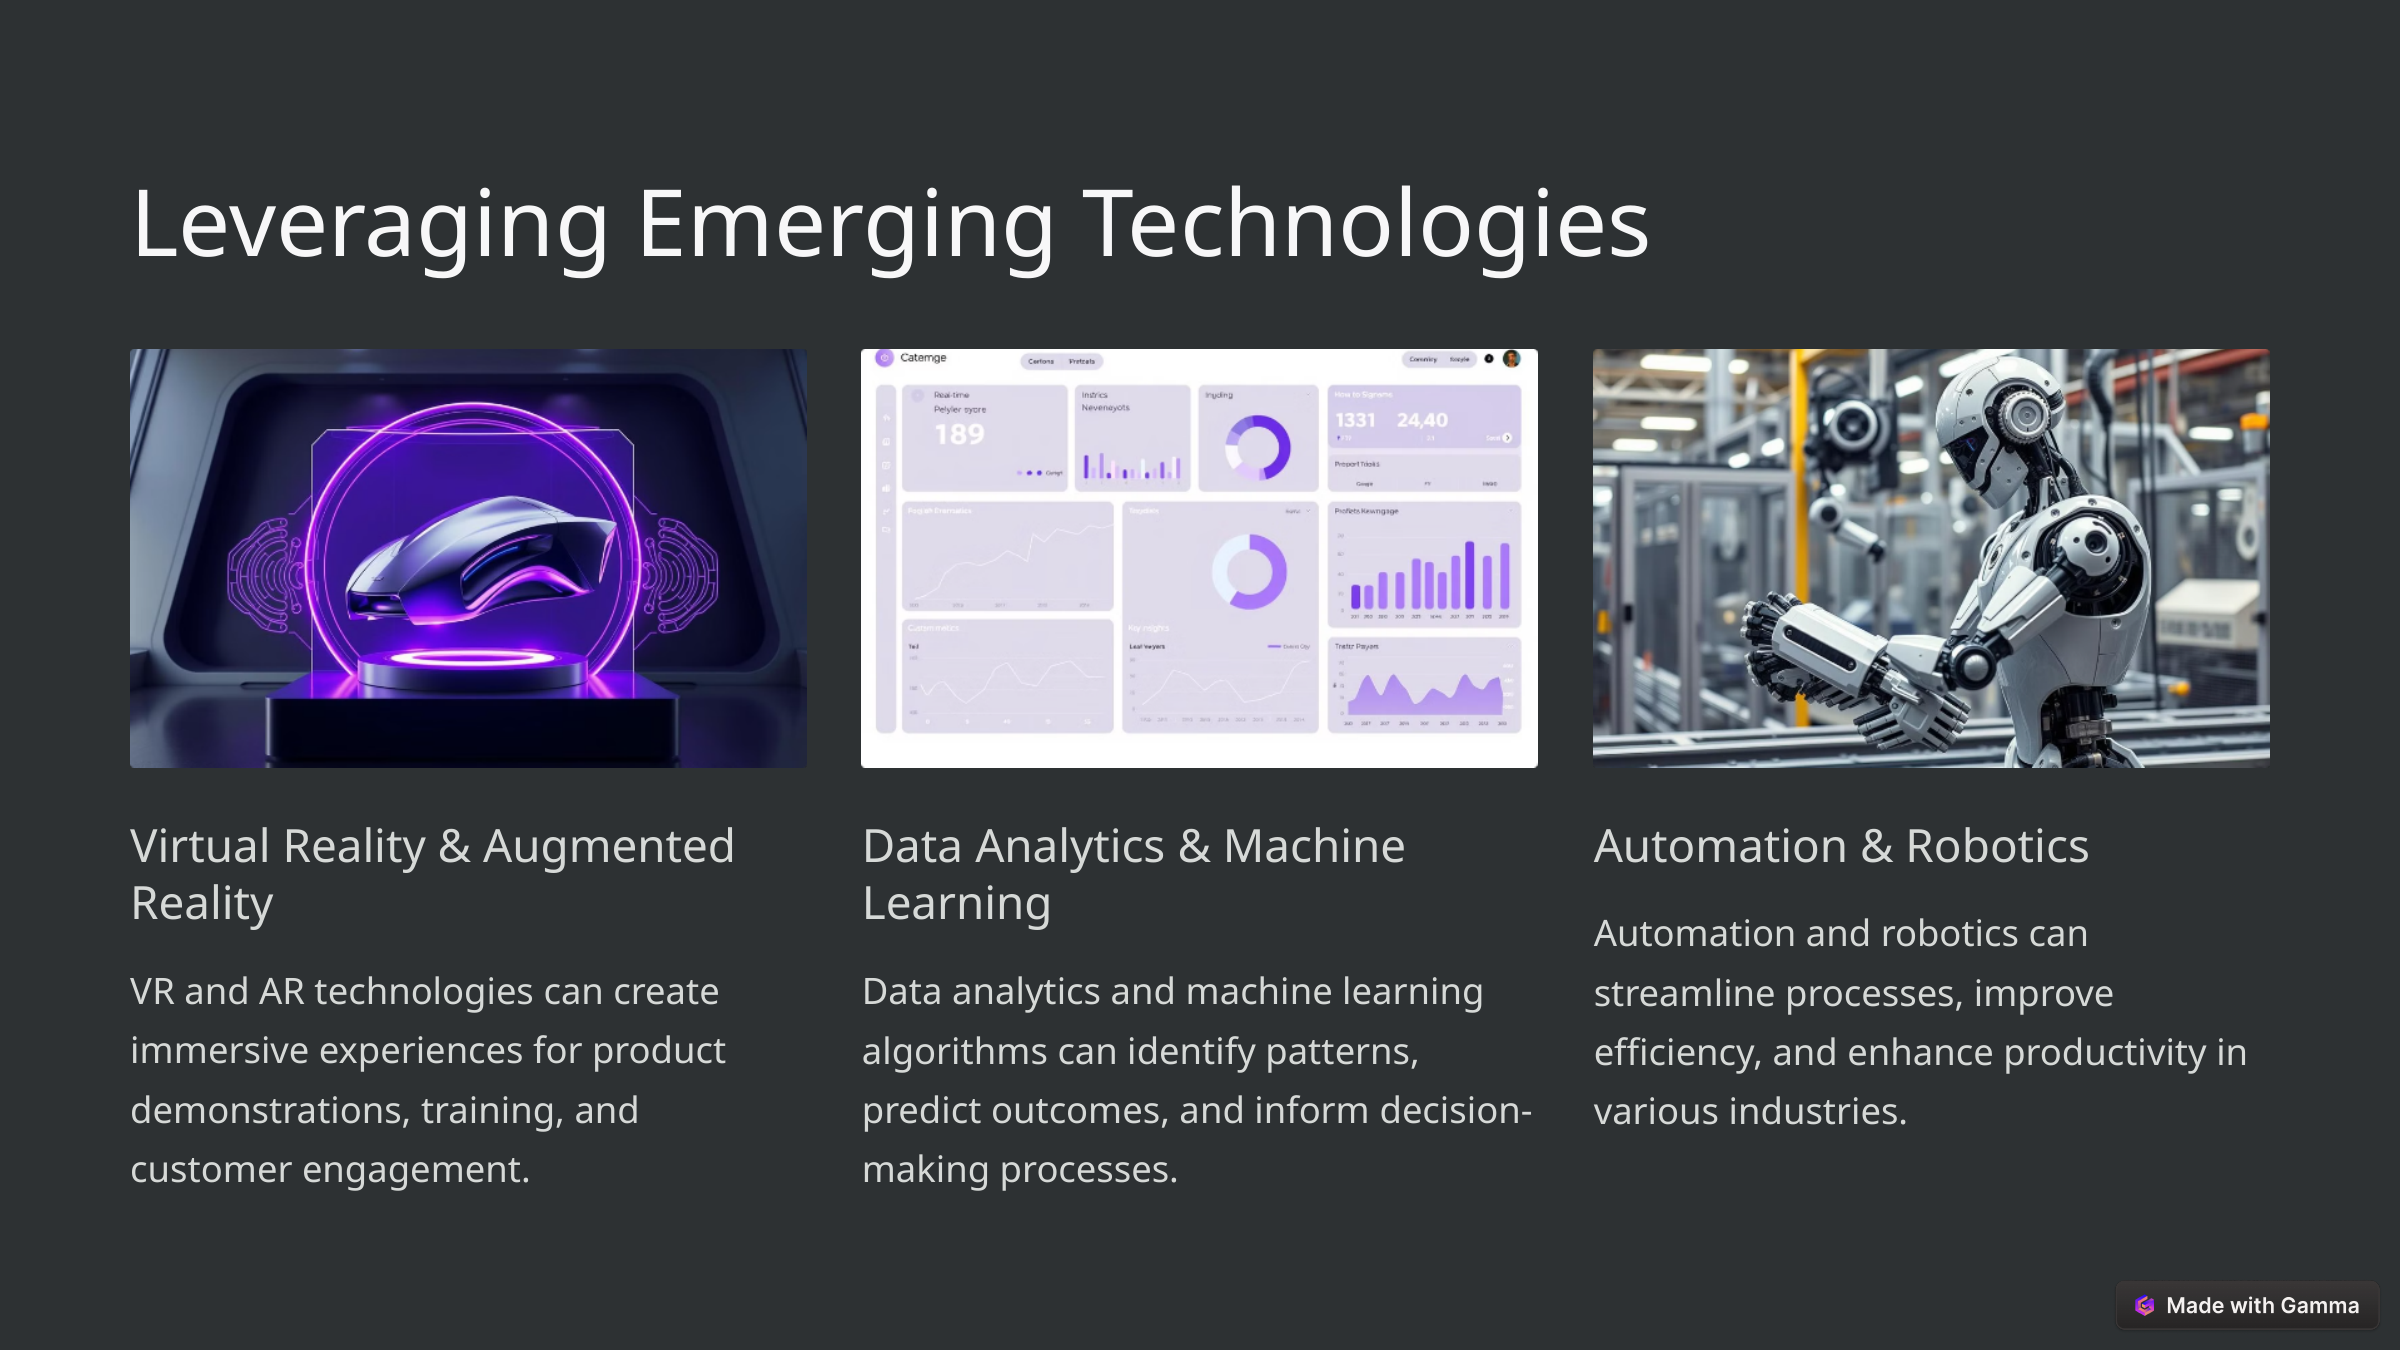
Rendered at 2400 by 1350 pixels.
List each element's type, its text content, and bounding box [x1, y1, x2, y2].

text_box VR and AR technologies can create immersive experiences for product demonstrations, training, and customer engagement. [130, 952, 807, 1191]
picture [2106, 1271, 2389, 1339]
text_box Automation & Robotics [1593, 814, 2103, 873]
picture [861, 349, 1538, 768]
text_box Data Analytics & Machine Learning [861, 814, 1538, 931]
text_box Virtual Reality & Augmented Reality [130, 814, 807, 931]
picture [130, 349, 807, 768]
text_box Leveraging Emerging Technologies [130, 159, 1632, 276]
text_box Automation and robotics can streamline processes, improve efficiency, and enhance productivity in various industries. [1593, 894, 2270, 1133]
text_box Data analytics and machine learning algorithms can identify patterns, predict outcomes, and inform decision-making processes. [861, 952, 1538, 1191]
picture [1593, 349, 2270, 768]
